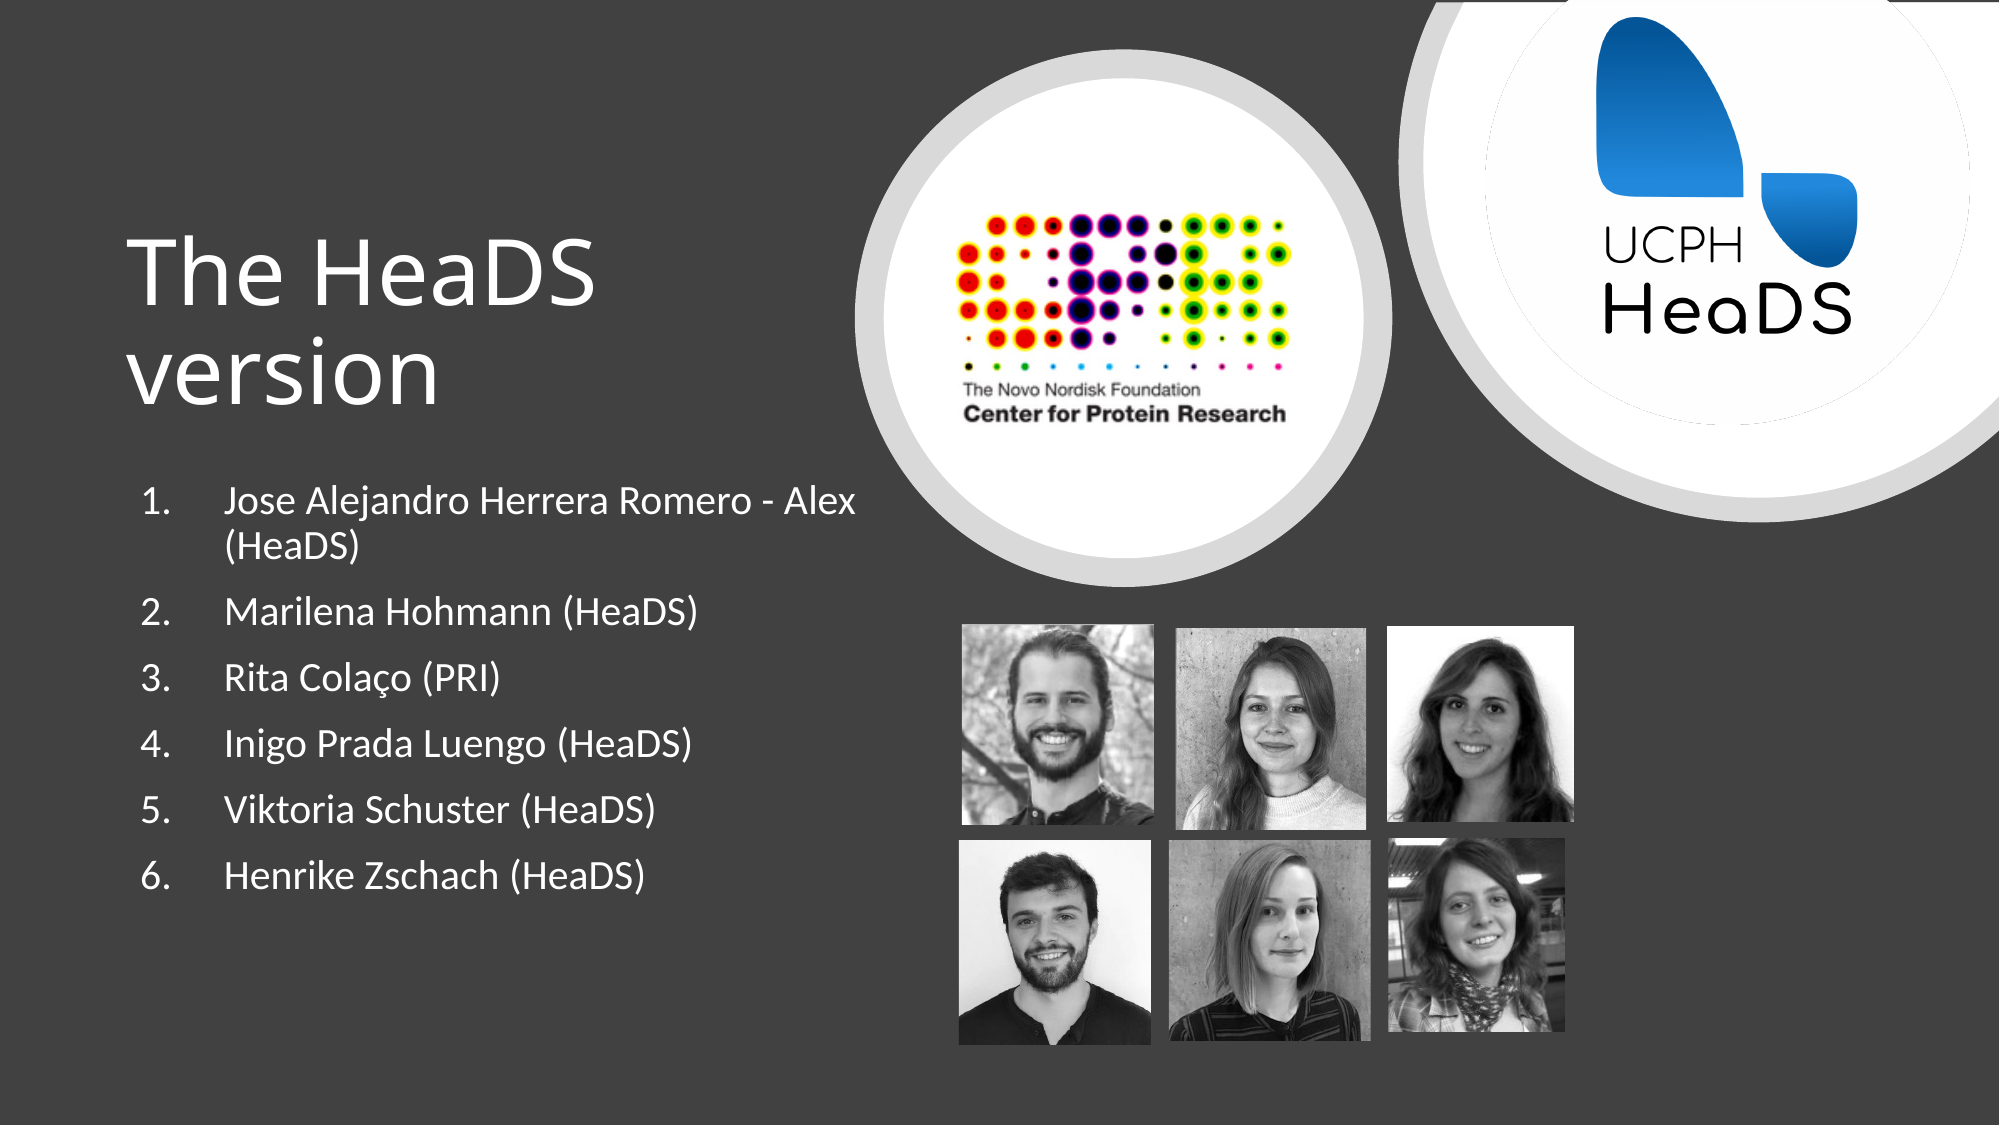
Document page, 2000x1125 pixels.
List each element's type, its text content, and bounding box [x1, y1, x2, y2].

picture [1175, 628, 1367, 831]
text_box The HeaDS version [118, 217, 849, 434]
text_box Jose Alejandro Herrera Romero - Alex (HeaDS) Marilena Hohmann (HeaDS) Rita Colaço (PRI) Inigo Prada Luengo (HeaDS) Viktoria Schuster (HeaDS) Henrike Zschach (HeaDS) [132, 471, 879, 993]
picture [961, 622, 1155, 825]
picture [1168, 839, 1371, 1042]
picture [1388, 837, 1566, 1032]
picture [1386, 626, 1575, 822]
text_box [1398, 2, 2000, 523]
picture [956, 150, 1291, 486]
picture [958, 839, 1152, 1045]
picture [1485, 0, 1971, 426]
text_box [854, 49, 1393, 588]
